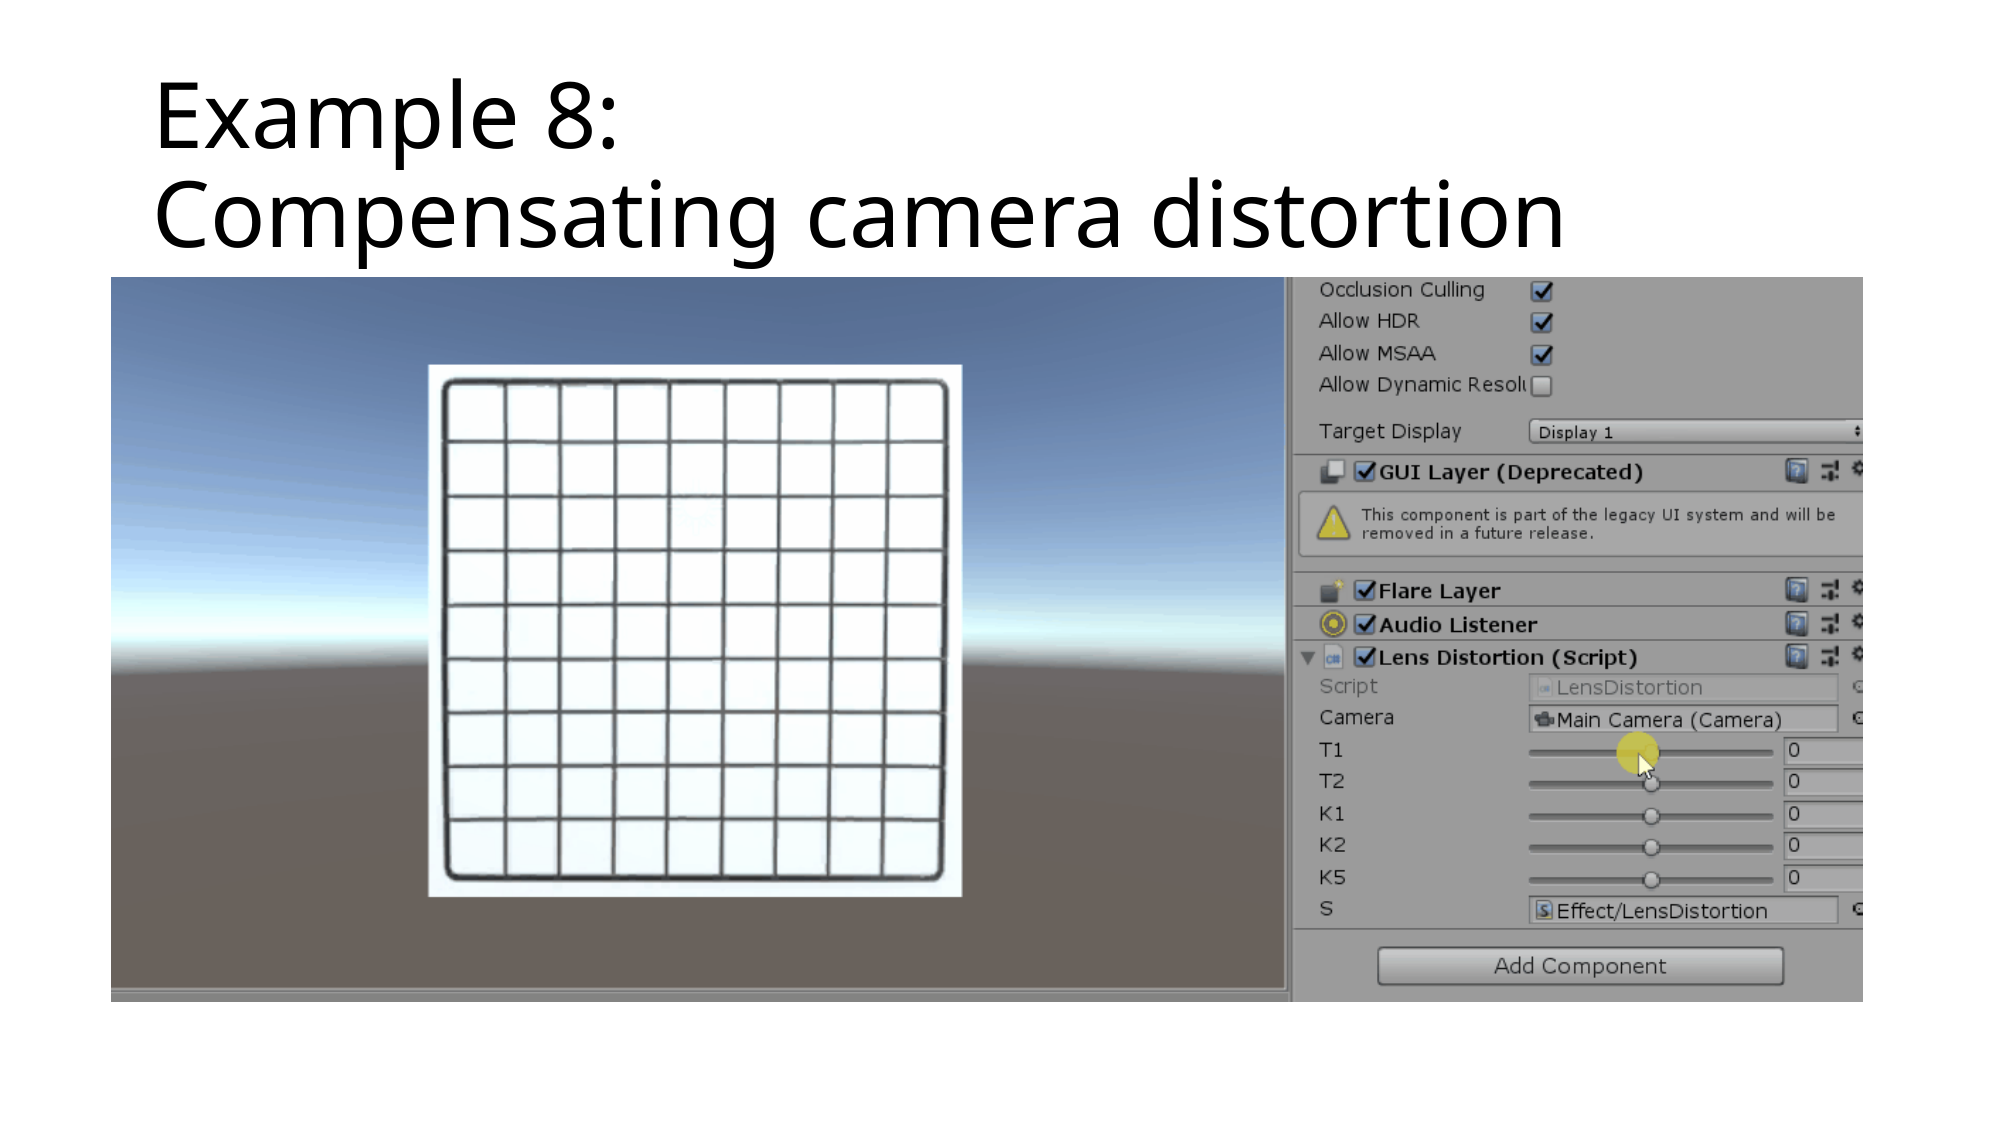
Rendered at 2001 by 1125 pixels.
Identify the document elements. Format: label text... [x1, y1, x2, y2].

title Example 8: Compensating camera distortion [137, 59, 1863, 277]
picture [111, 277, 1863, 1002]
